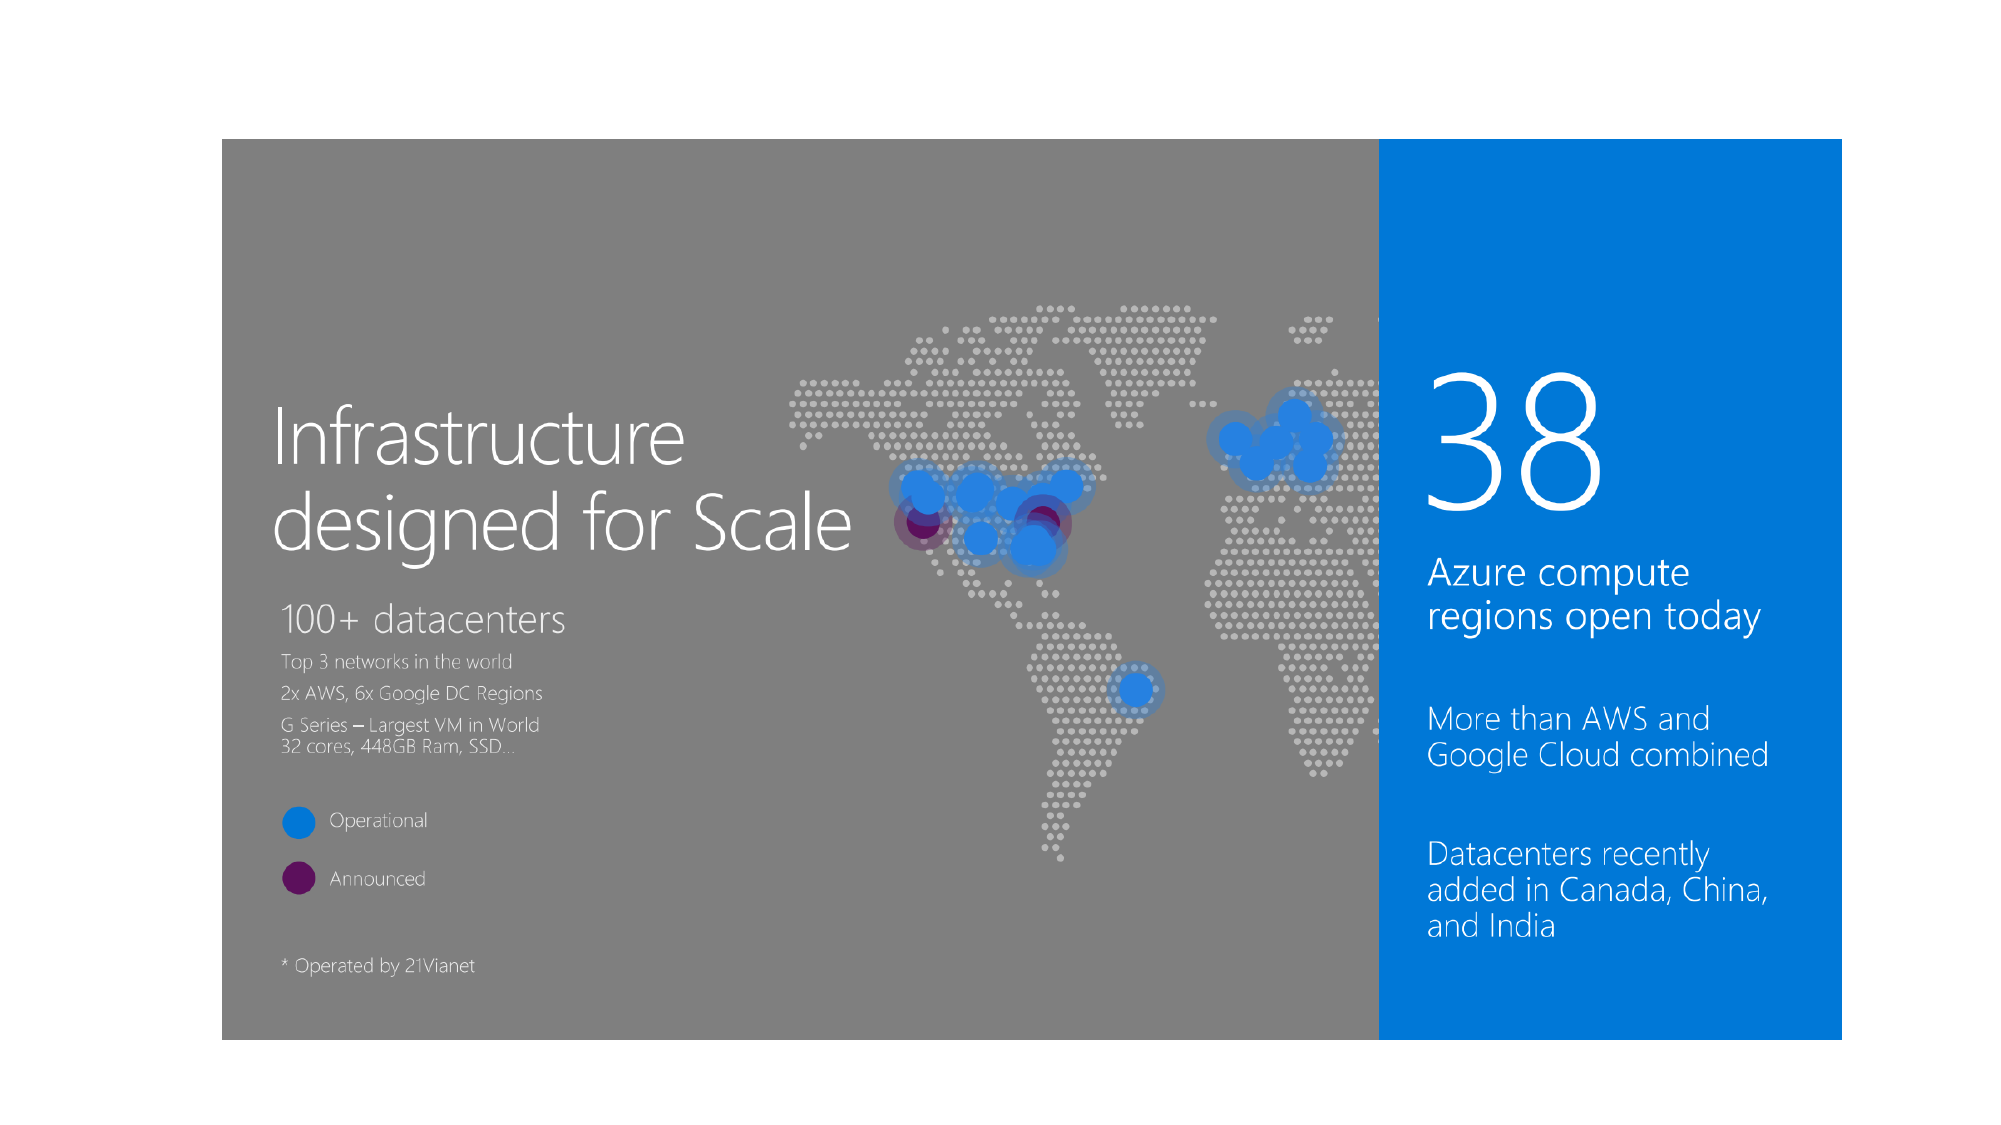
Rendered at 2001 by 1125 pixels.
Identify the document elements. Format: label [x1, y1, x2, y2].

picture [222, 139, 1842, 1040]
